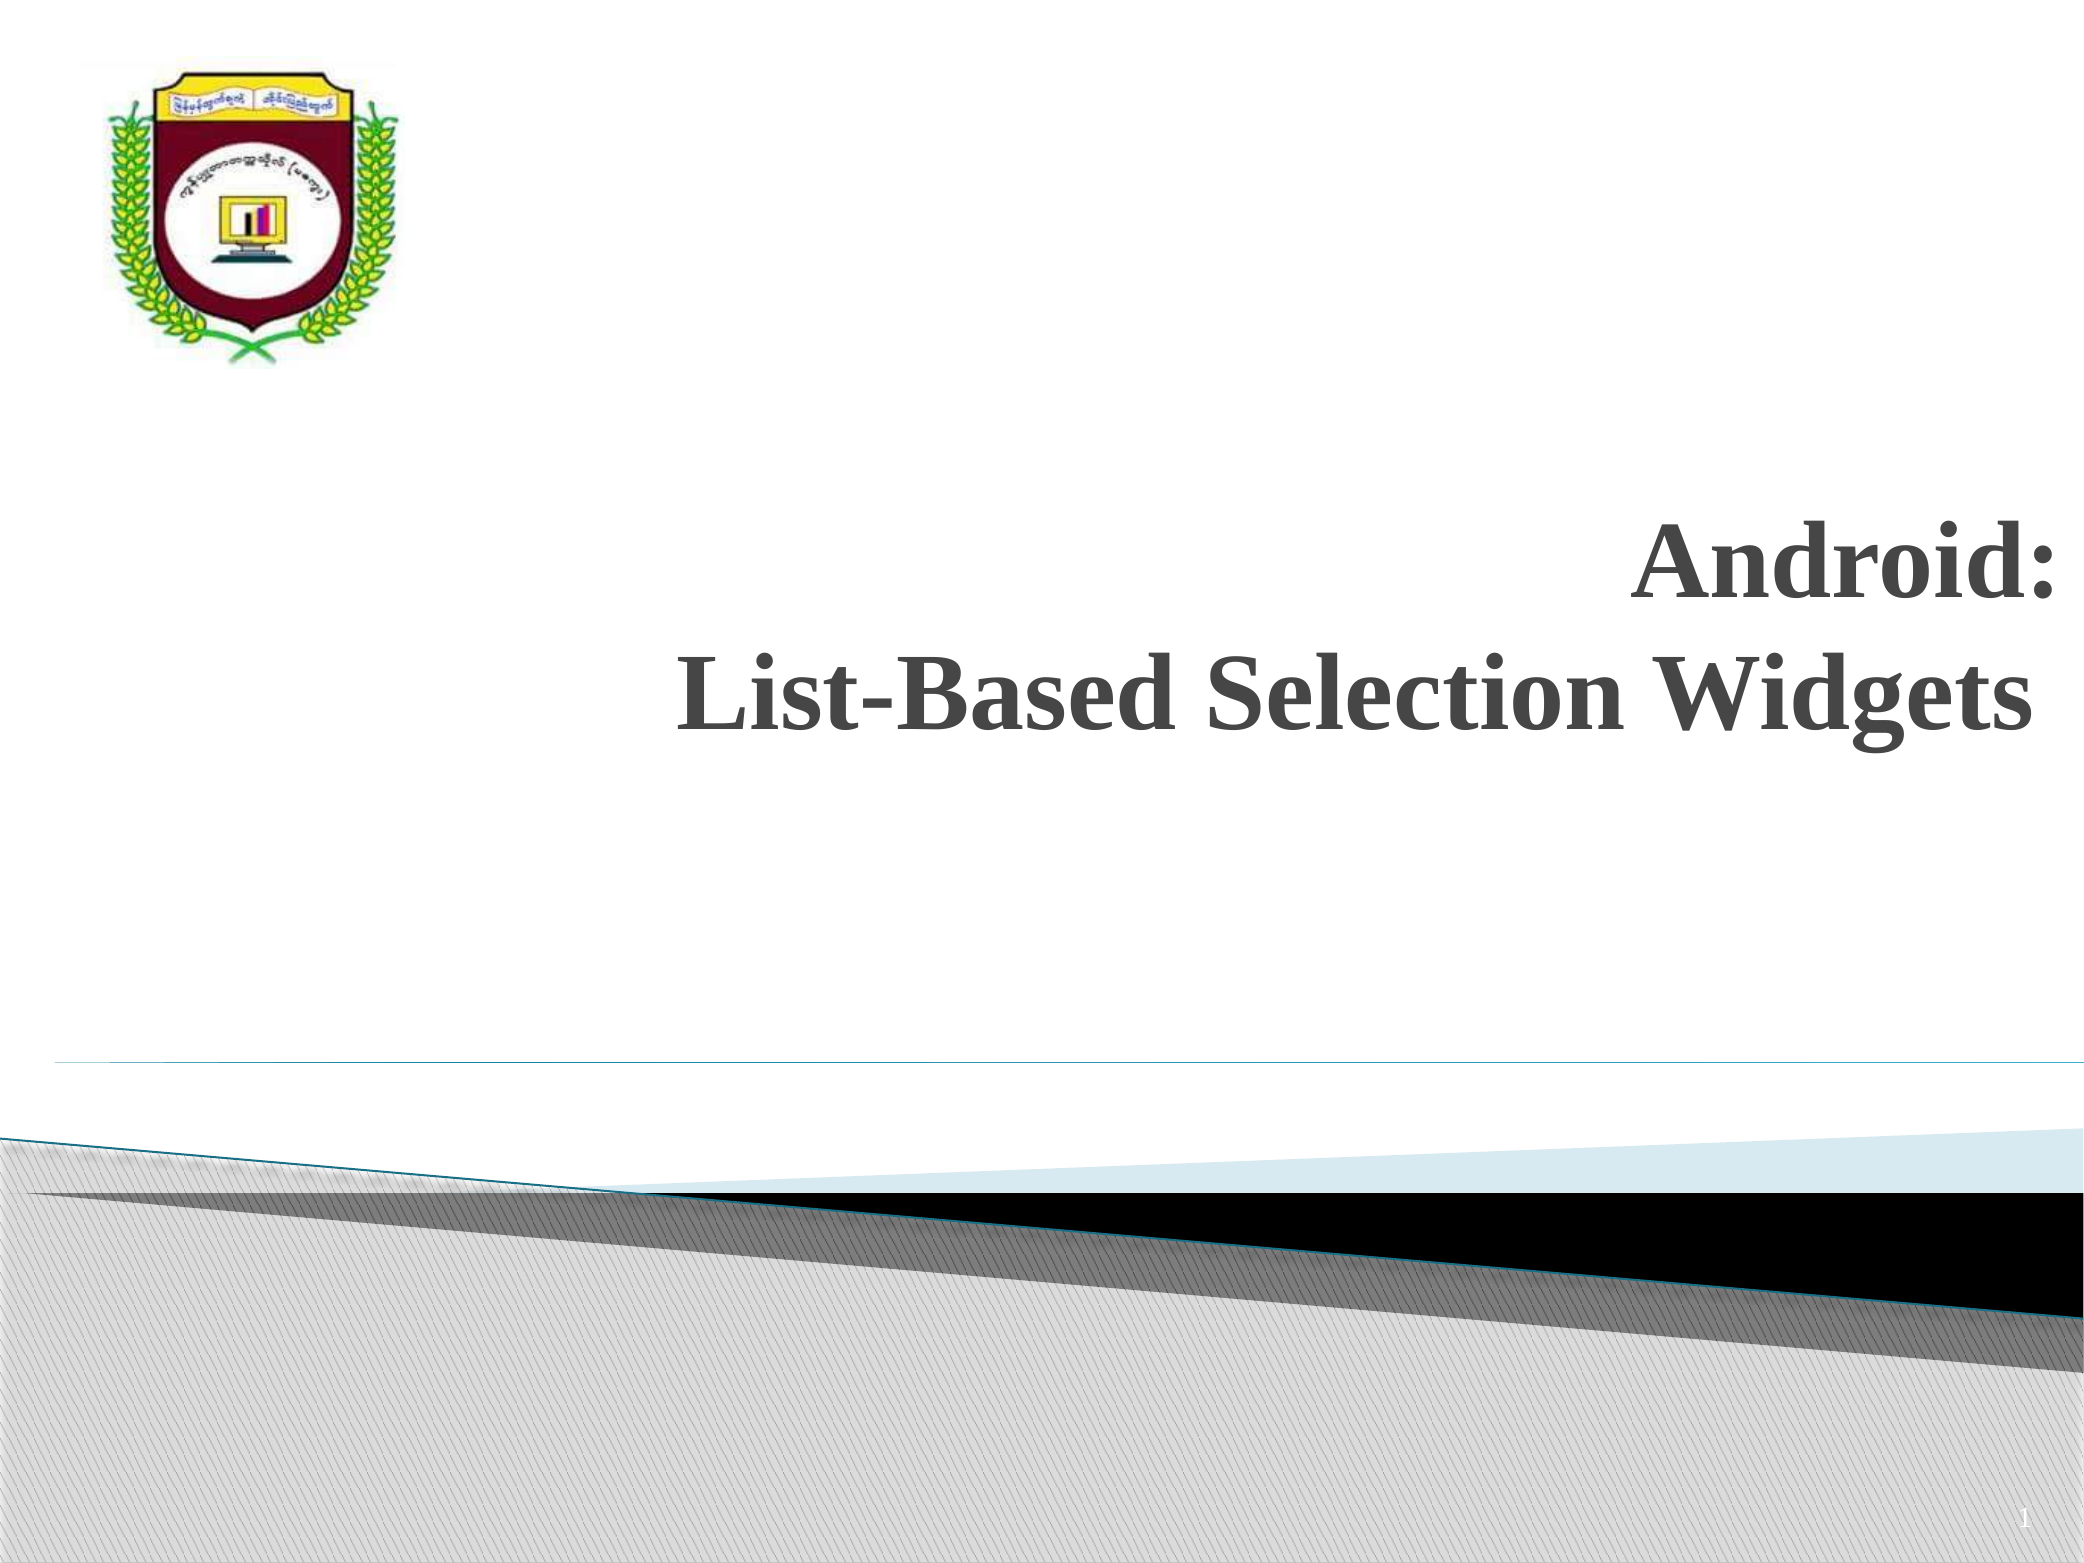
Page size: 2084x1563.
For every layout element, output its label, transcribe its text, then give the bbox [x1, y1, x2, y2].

title Android: List-Based Selection Widgets [41, 476, 2084, 894]
slide_number 1 [1970, 1459, 2054, 1544]
picture [78, 55, 405, 369]
picture [8, 1193, 2084, 1373]
